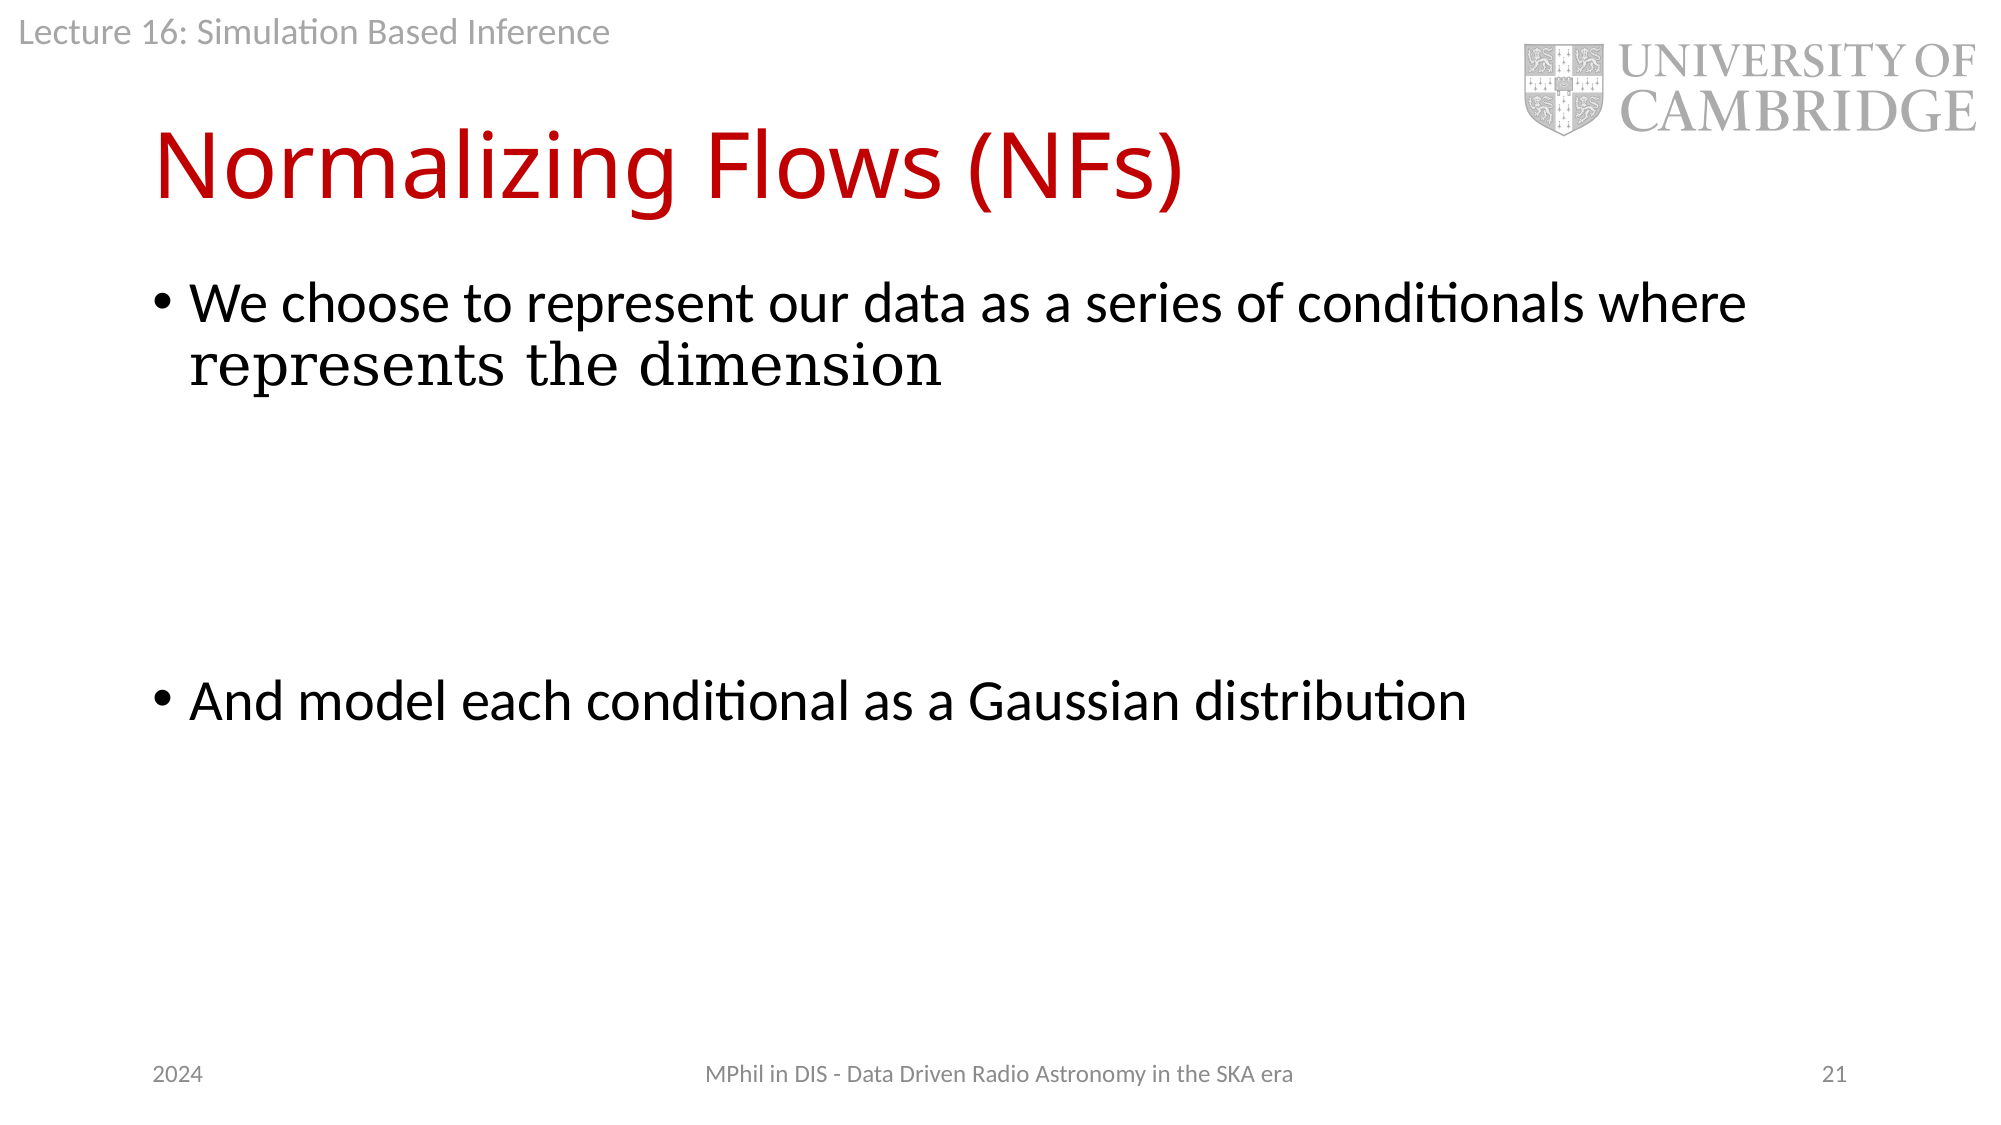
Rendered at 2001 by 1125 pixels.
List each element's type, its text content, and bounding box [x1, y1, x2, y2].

slide_number 21 [1412, 1042, 1863, 1103]
slide_number 2024 [137, 1042, 588, 1103]
title Normalizing Flows (NFs) [137, 59, 1863, 278]
footer MPhil in DIS - Data Driven Radio Astronomy in the SKA era [662, 1042, 1338, 1103]
